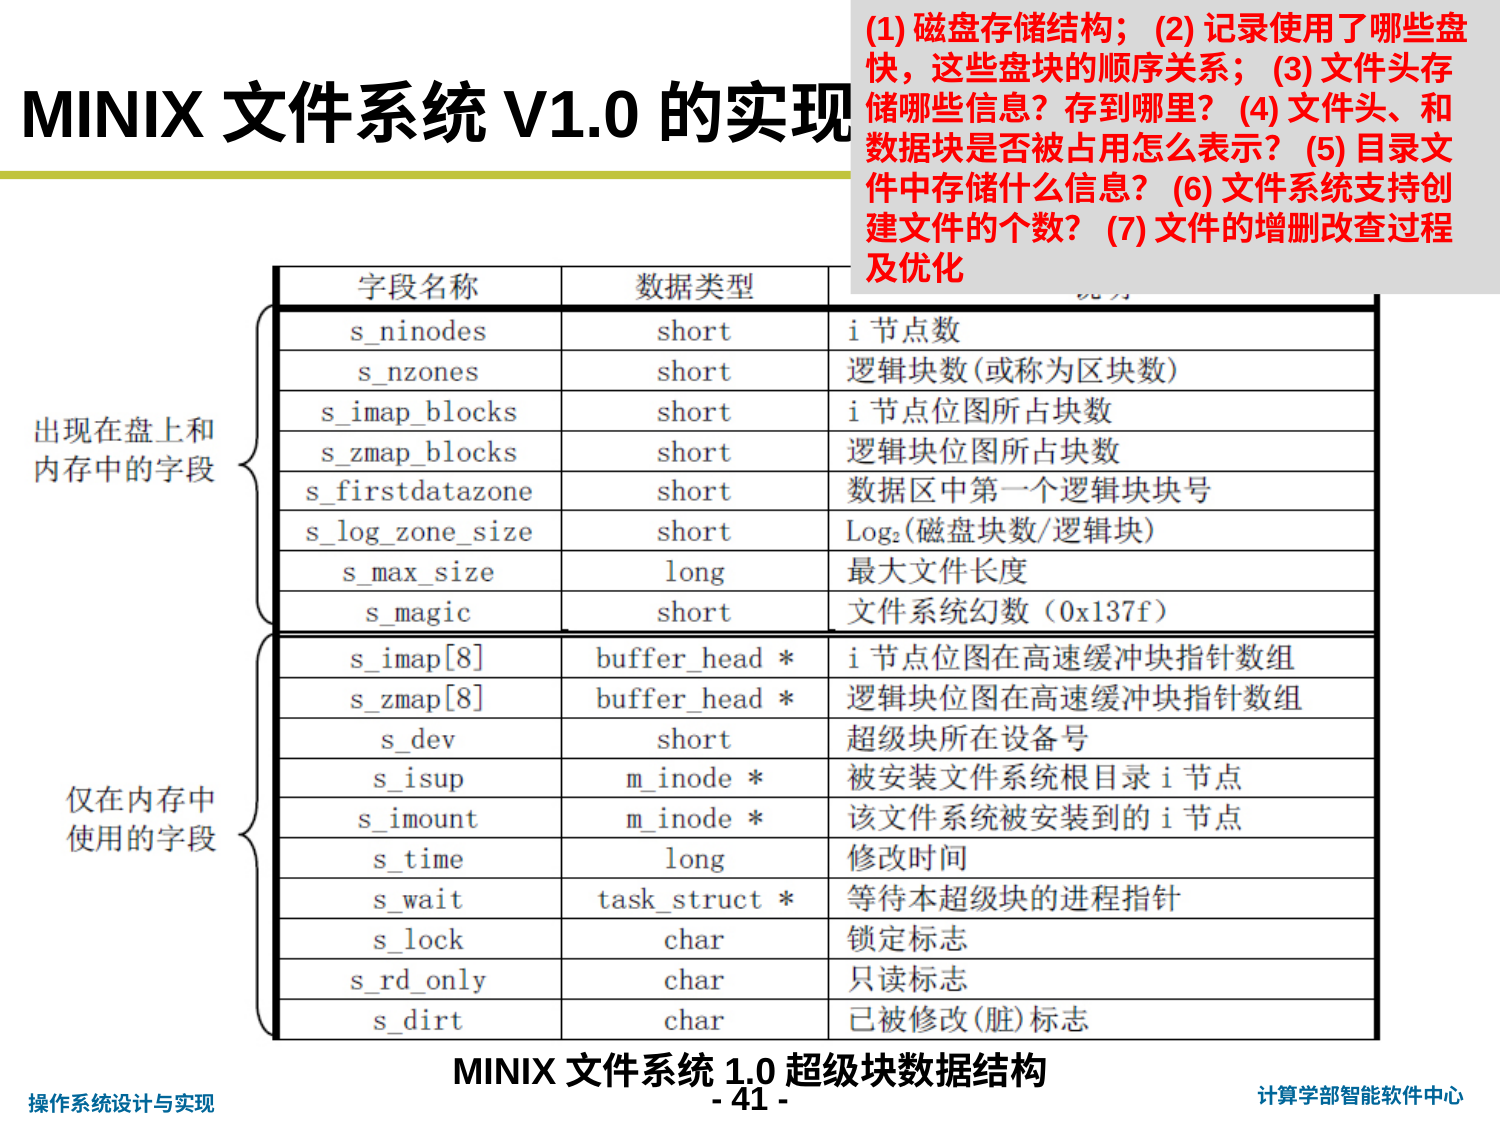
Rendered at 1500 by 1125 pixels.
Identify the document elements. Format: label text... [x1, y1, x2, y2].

title MINIX文件系统V1.0的实现 [4, 55, 850, 167]
picture [24, 257, 1388, 1051]
text_box (1)磁盘存储结构；(2)记录使用了哪些盘快，这些盘块的顺序关系；(3)文件头存储哪些信息？存到哪里？(4)文件头、和数据块是否被占用怎么表示？(5)目录文件中存储什么信息？(6)文件系统支持创建文件的个数？(7)文件的增删改查过程及优化 [850, 0, 1500, 295]
text_box MINIX文件系统1.0超级块数据结构 [437, 1059, 1225, 1125]
